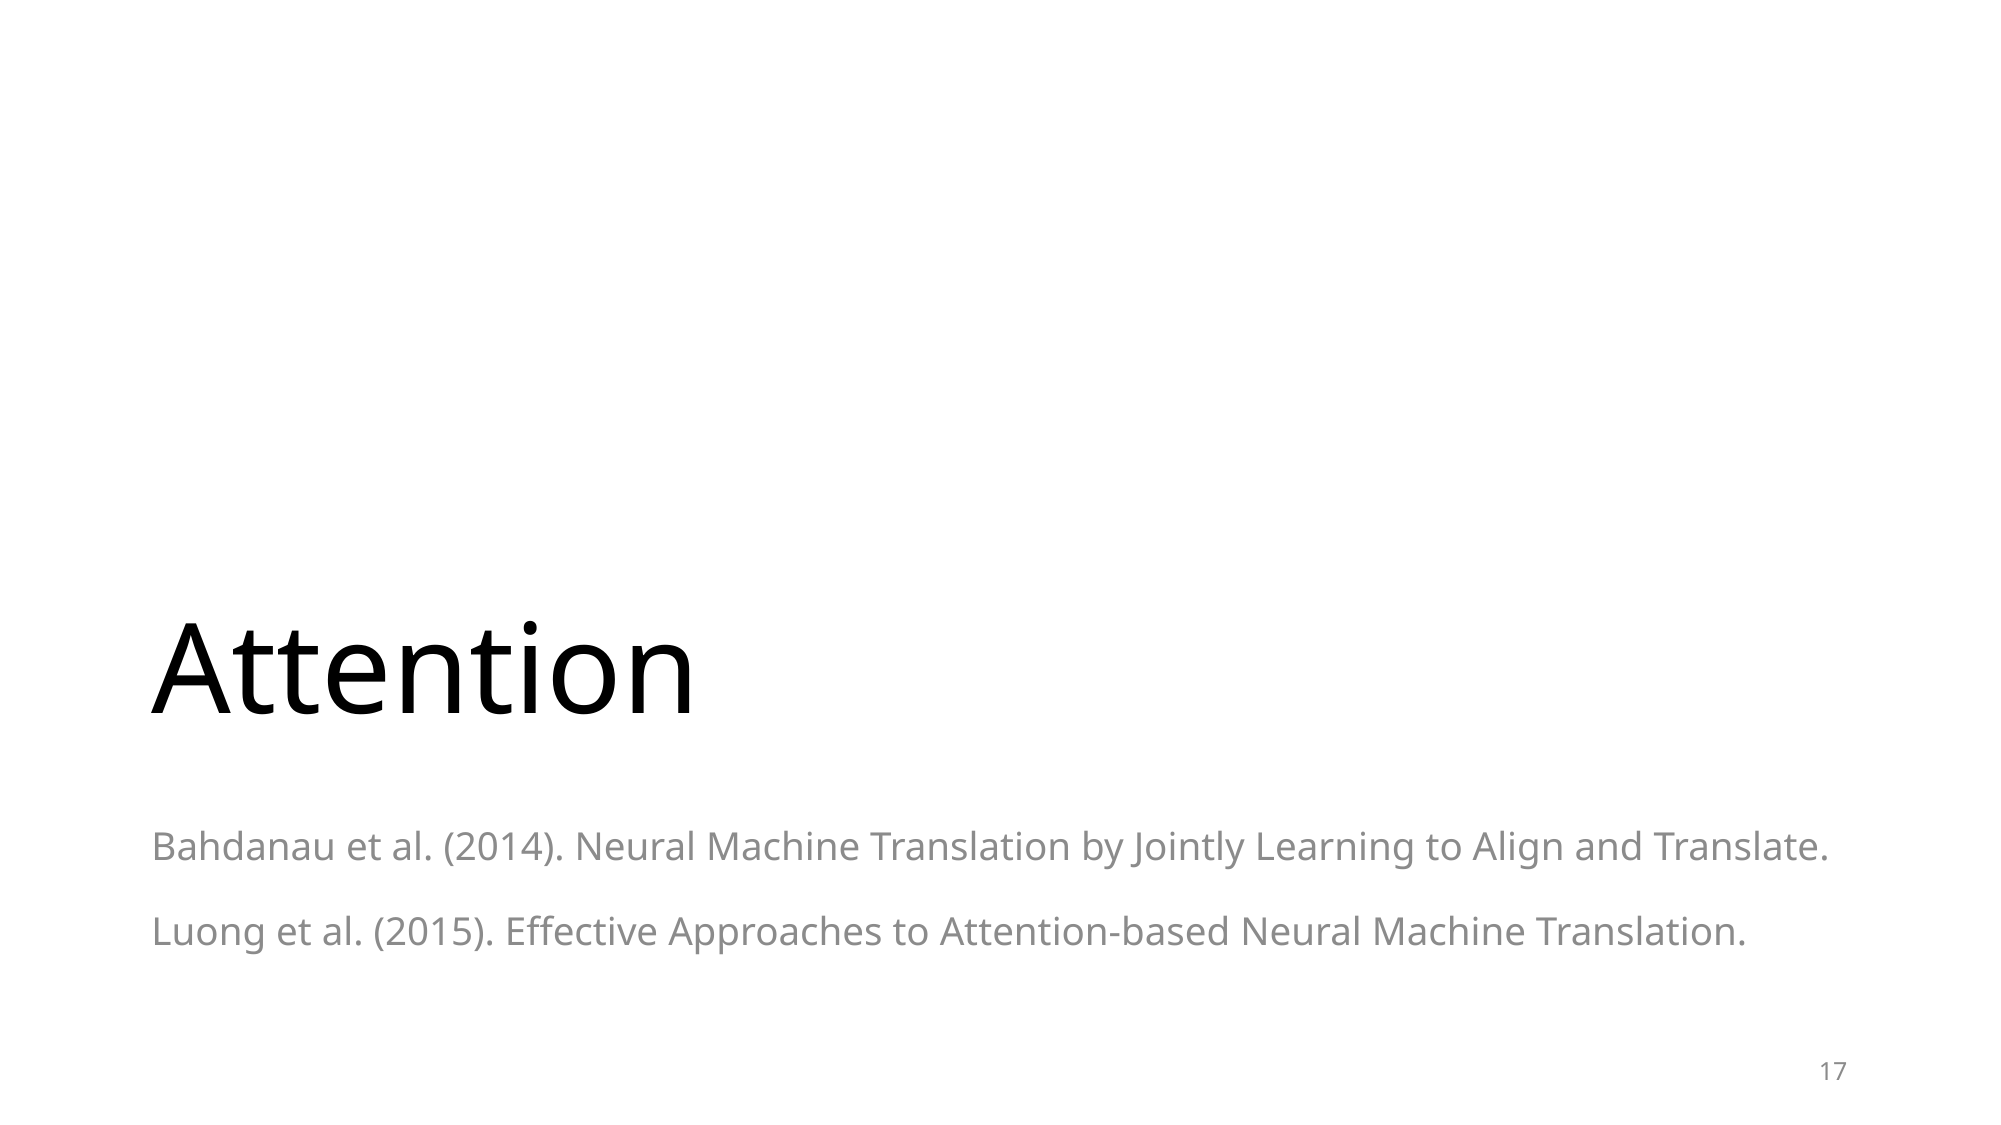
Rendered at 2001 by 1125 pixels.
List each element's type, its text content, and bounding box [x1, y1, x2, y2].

list Bahdanau et al. (2014). Neural Machine Translation by Jointly Learning to Align and Translate. Luong et al. (2015). Effective Approaches to Attention-based Neural Machine Translation. [136, 752, 1862, 999]
slide_number 17 [1412, 1042, 1863, 1103]
title Attention [136, 280, 1862, 749]
